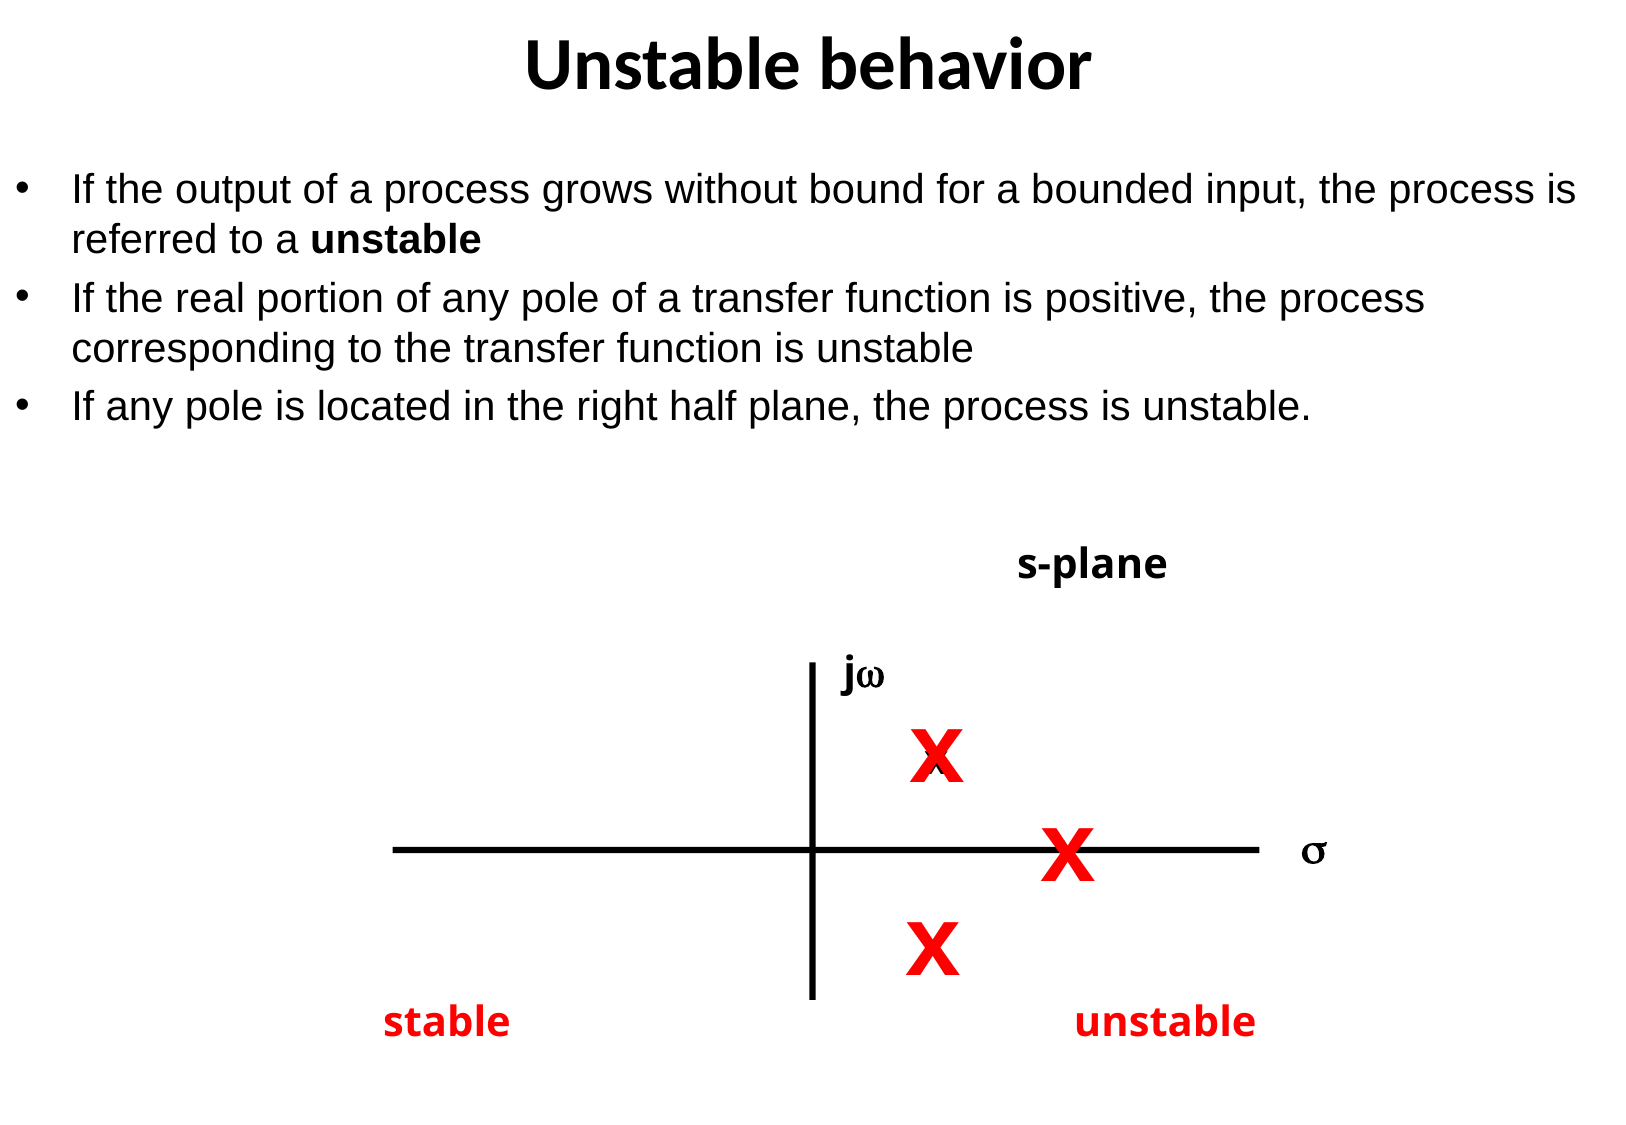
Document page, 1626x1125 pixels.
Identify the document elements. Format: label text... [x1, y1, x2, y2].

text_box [372, 528, 1354, 1066]
text_box Unstable behavior [77, 0, 1541, 119]
list If the output of a process grows without bound for a bounded input, the process is referred to a unstable If the real portion of any pole of a transfer function is positive, the process corresponding to the transfer function is unstable If any pole is located in the right half plane, the process is unstable. [0, 154, 1625, 452]
